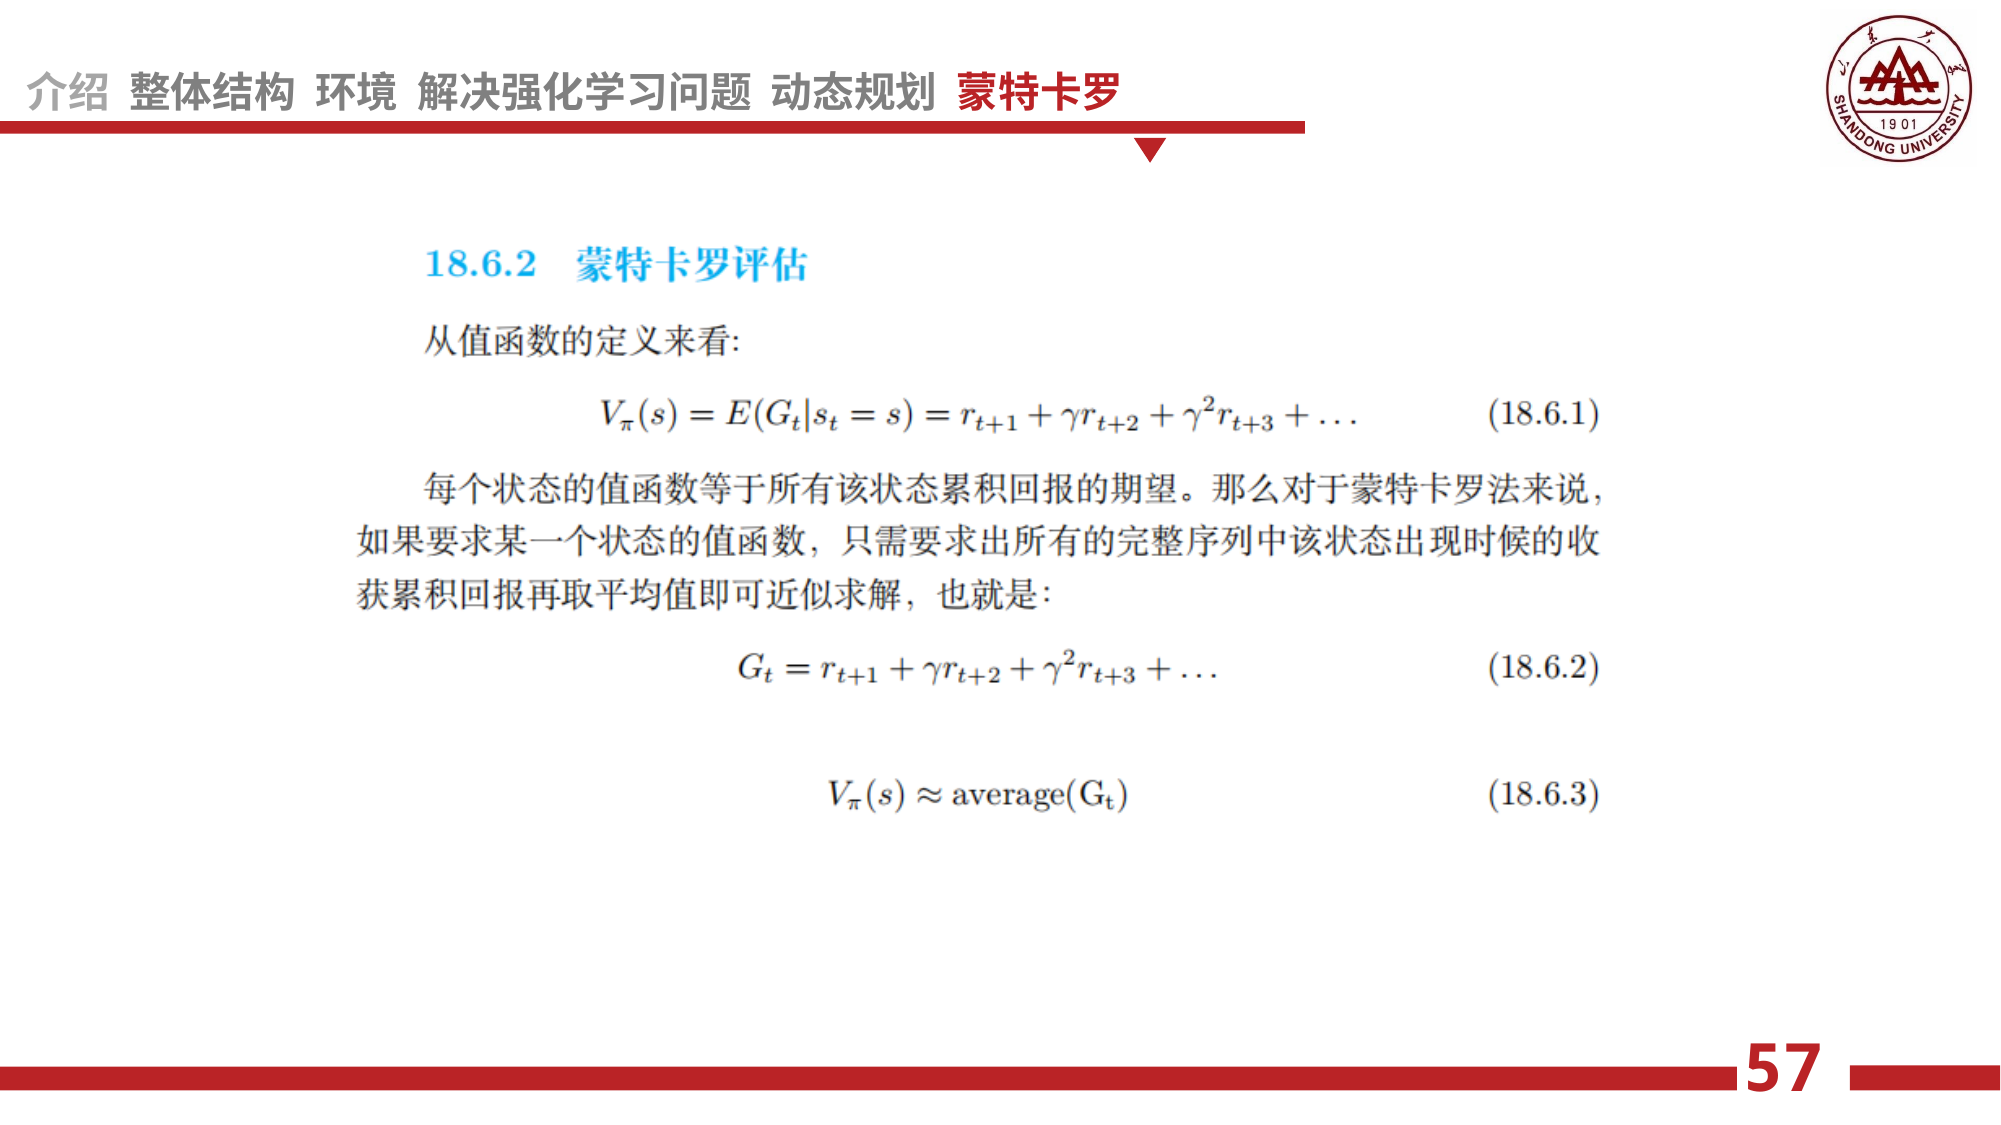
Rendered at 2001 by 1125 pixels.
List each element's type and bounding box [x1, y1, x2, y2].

picture [333, 220, 1610, 821]
picture [1820, 9, 1977, 167]
